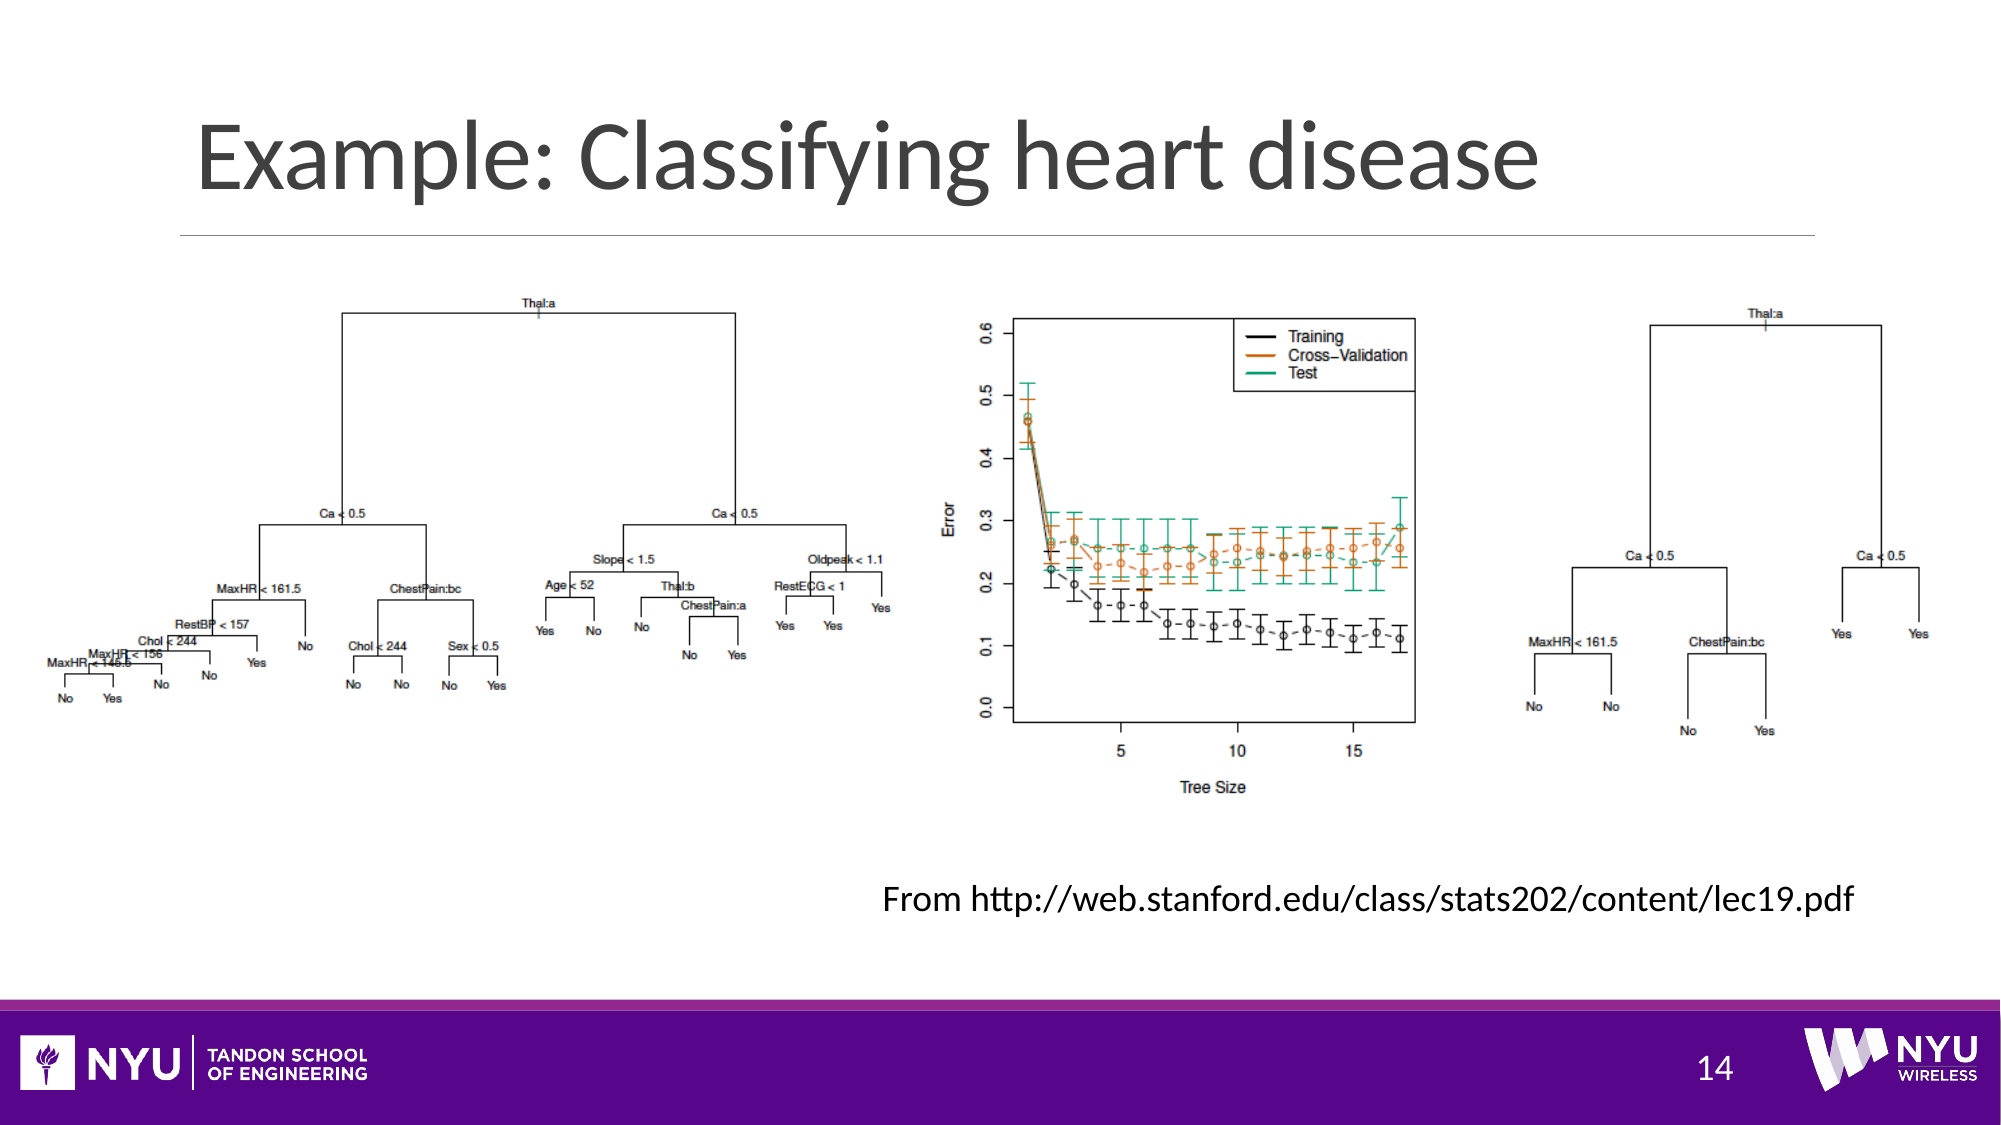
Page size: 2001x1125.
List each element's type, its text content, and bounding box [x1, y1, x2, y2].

slide_number 14 [1533, 1035, 1749, 1096]
title Example: Classifying heart disease [180, 47, 1830, 218]
text_box From http://web.stanford.edu/class/stats202/content/lec19.pdf [867, 866, 1972, 927]
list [938, 305, 1941, 805]
picture [44, 291, 899, 704]
